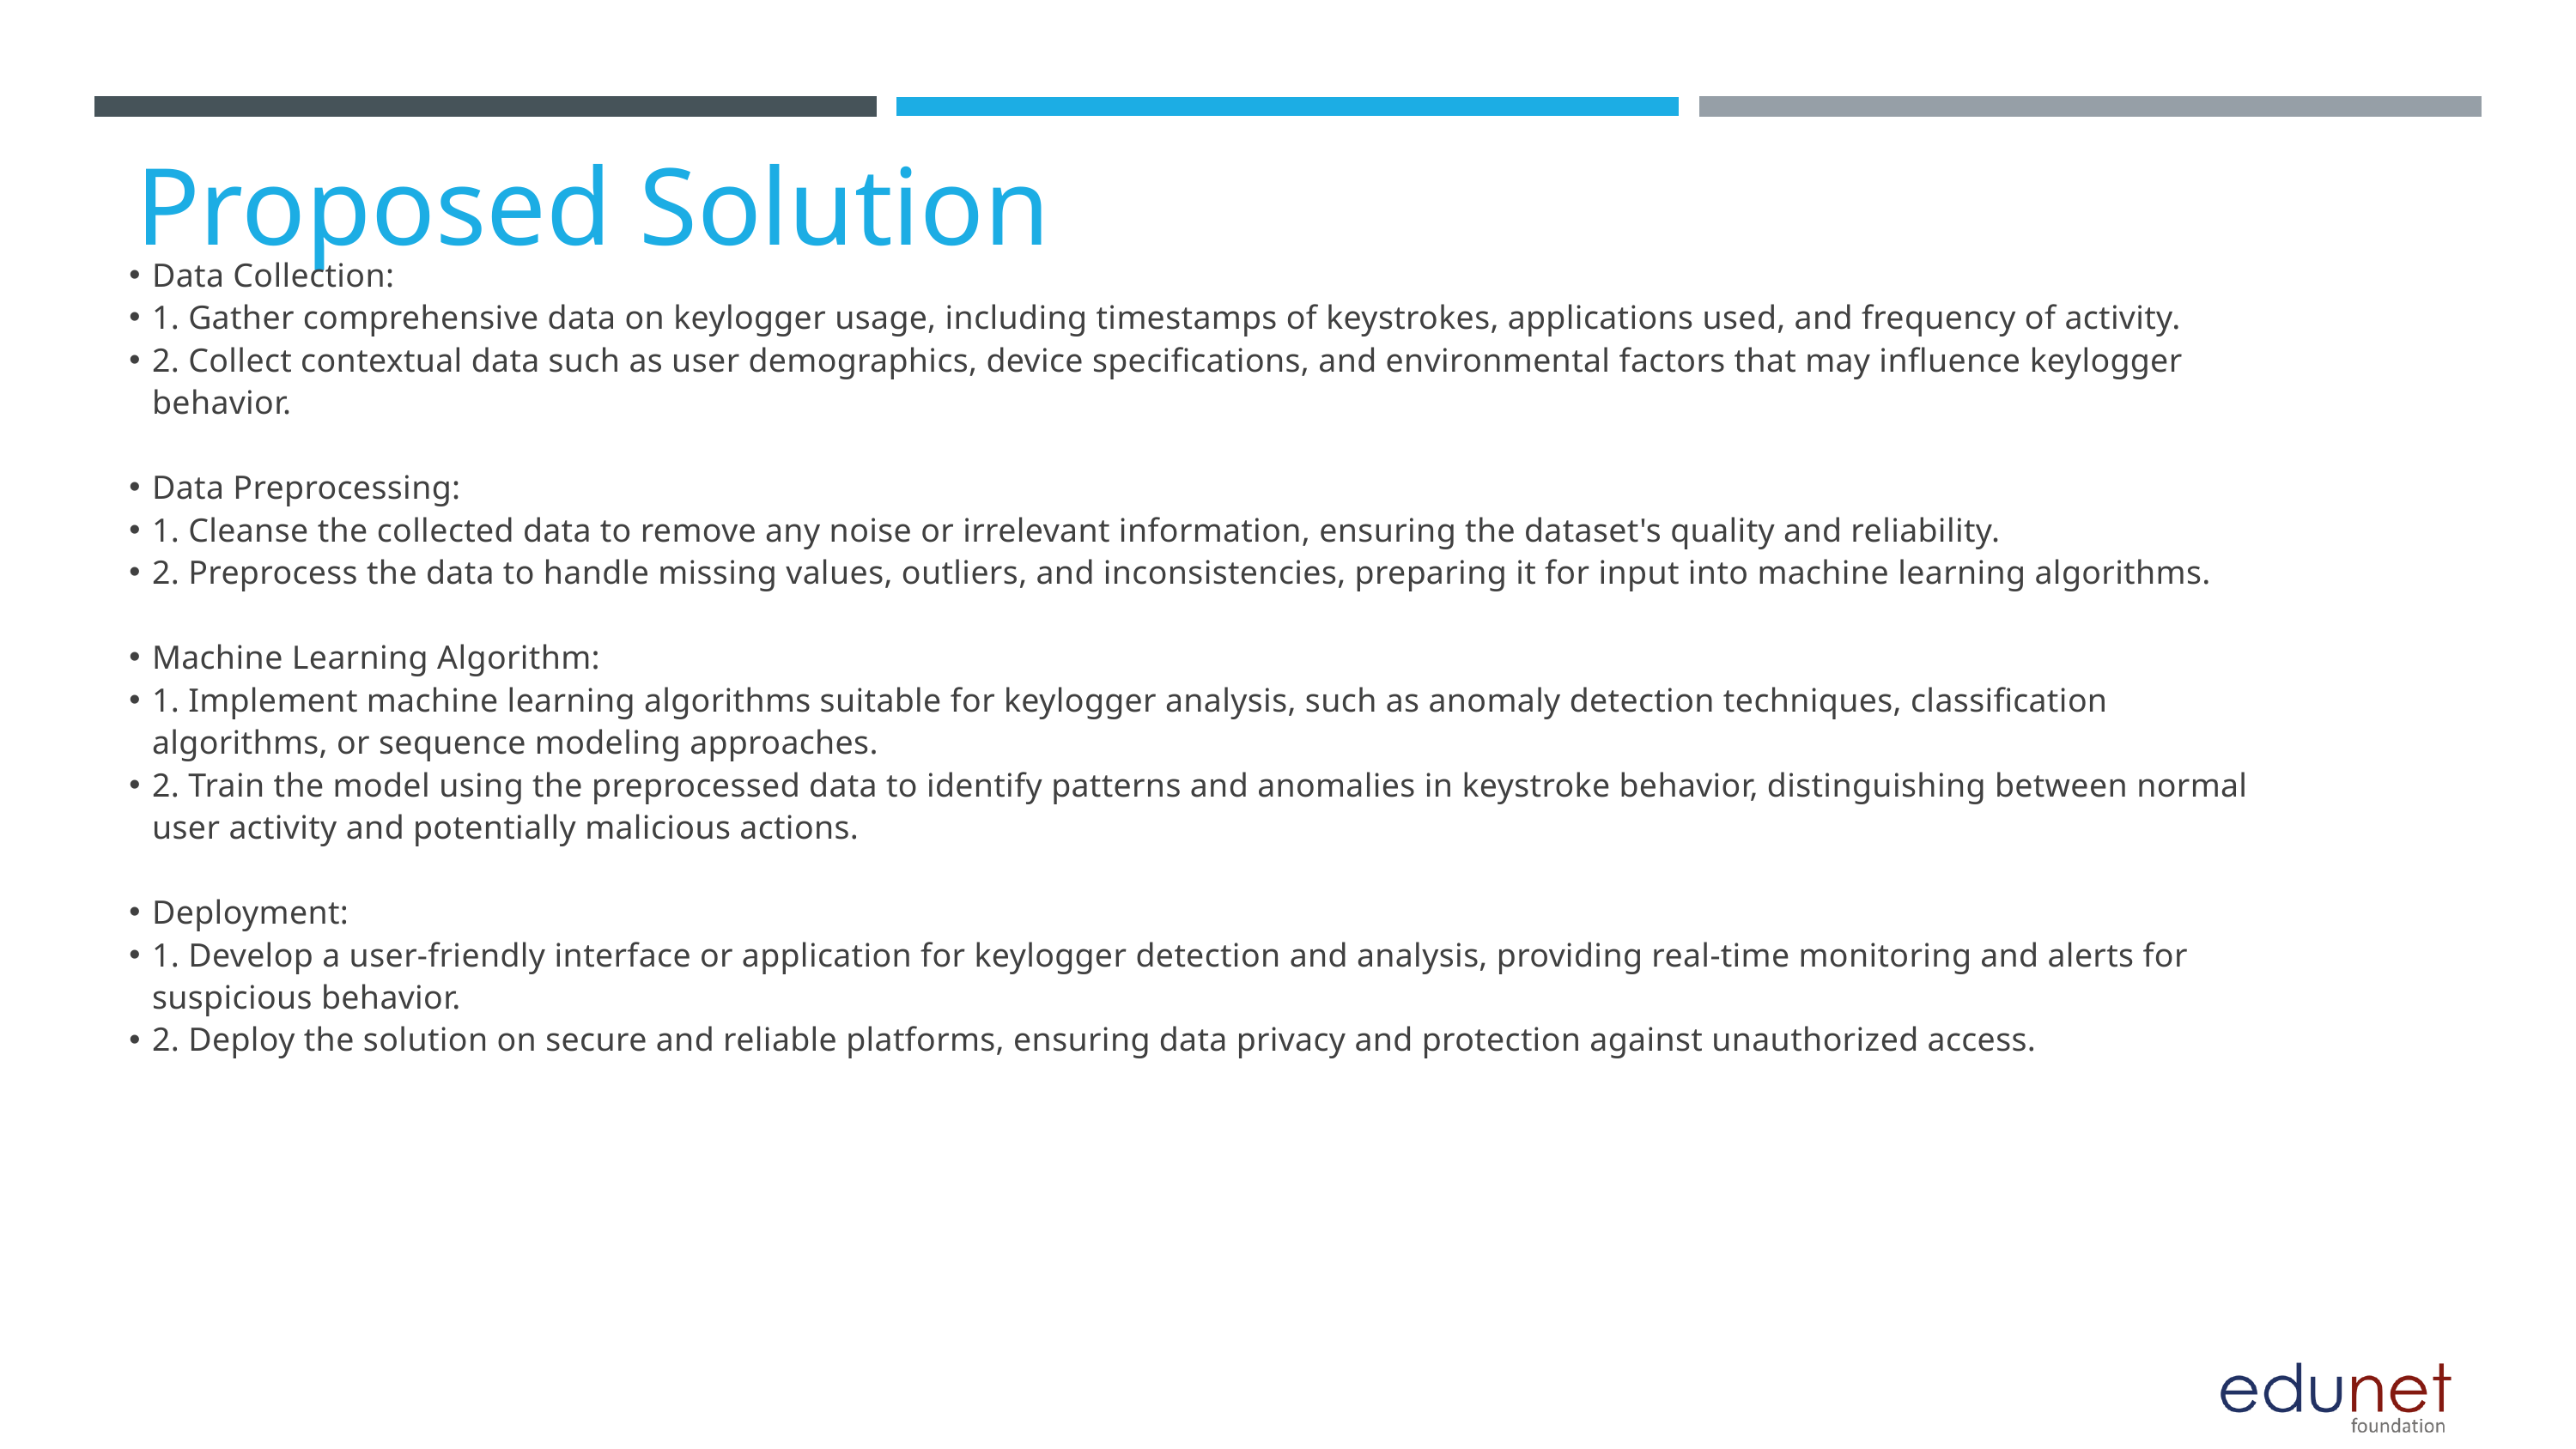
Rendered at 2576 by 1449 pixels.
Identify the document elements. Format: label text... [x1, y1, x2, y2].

text_box Proposed Solution [136, 138, 2440, 266]
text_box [1698, 95, 2482, 118]
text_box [94, 96, 878, 118]
text_box [2215, 1360, 2454, 1437]
text_box Data Collection: 1. Gather comprehensive data on keylogger usage, including timestamps of keystrokes, applications used, and frequency of activity. 2. Collect contextual data such as user demographics, device specifications, and environmental factors that may influence keylogger behavior. Data Preprocessing: 1. Cleanse the collected data to remove any noise or irrelevant information, ensuring the dataset's quality and reliability. 2. Preprocess the data to handle missing values, outliers, and inconsistencies, preparing it for input into machine learning algorithms. Machine Learning Algorithm: 1. Implement machine learning algorithms suitable for keylogger analysis, such as anomaly detection techniques, classification algorithms, or sequence modeling approaches. 2. Train the model using the preprocessed data to identify patterns and anomalies in keystroke behavior, distinguishing between normal user activity and potentially malicious actions. Deployment: 1. Develop a user-friendly interface or application for keylogger detection and analysis, providing real-time monitoring and alerts for suspicious behavior. 2. Deploy the solution on secure and reliable platforms, ensuring data privacy and protection against unauthorized access. [106, 208, 2288, 1058]
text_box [896, 96, 1680, 117]
